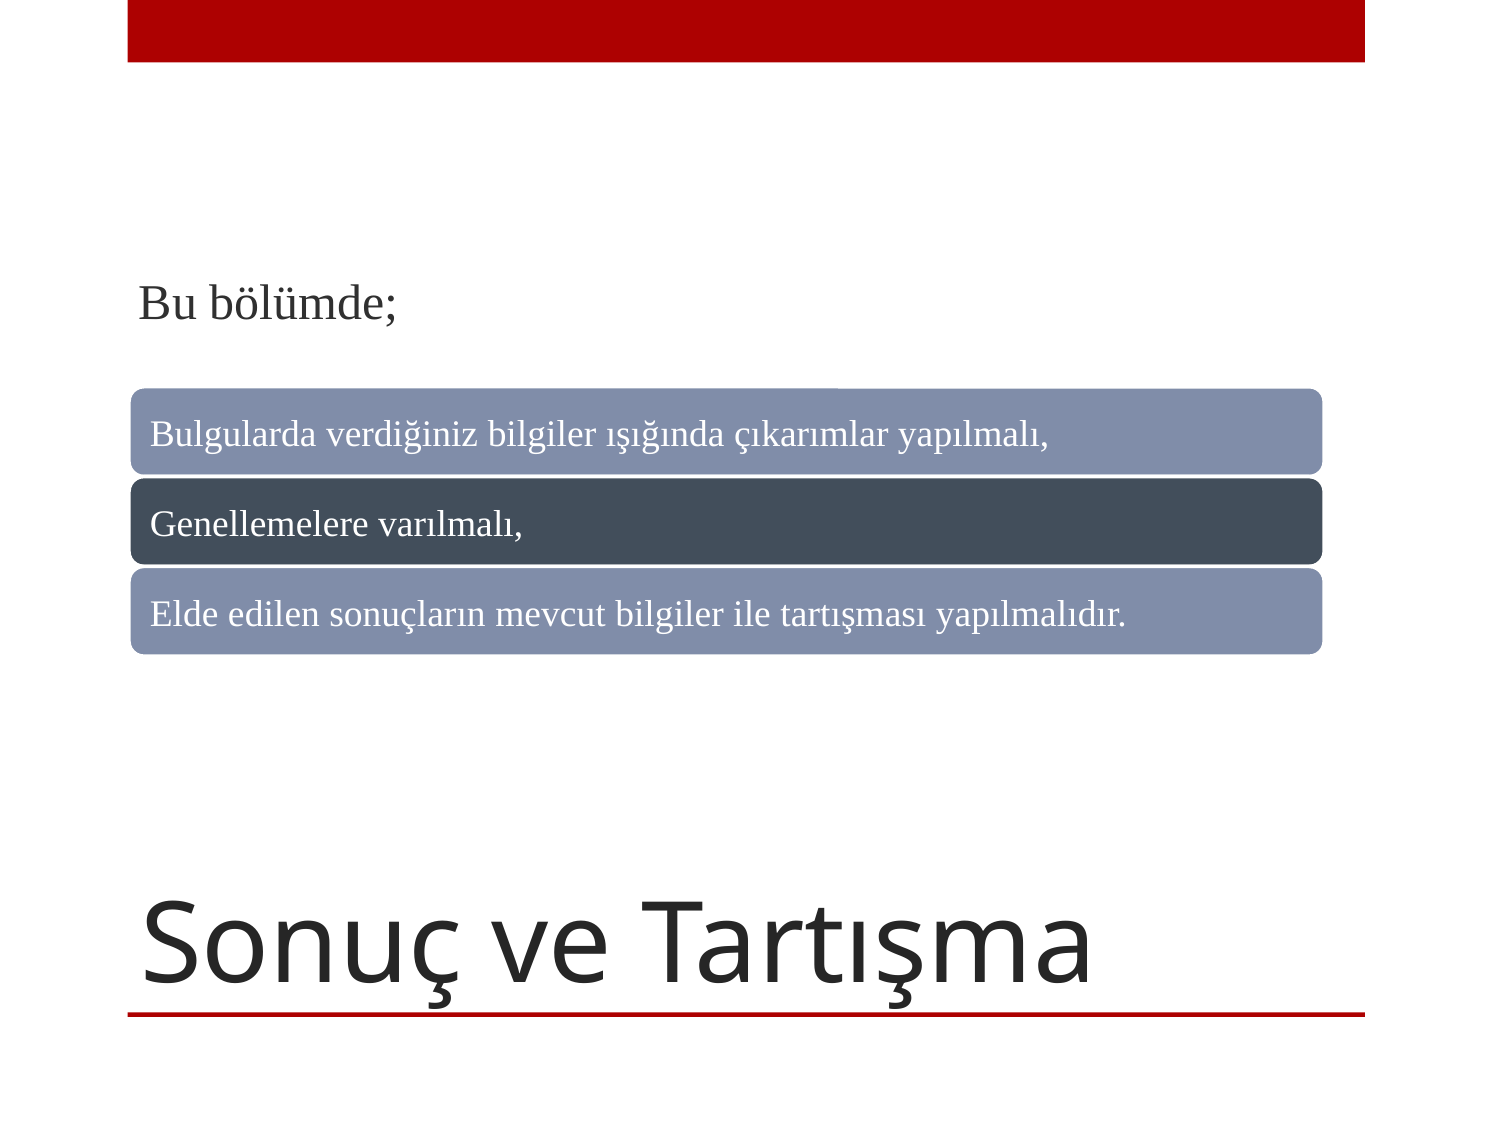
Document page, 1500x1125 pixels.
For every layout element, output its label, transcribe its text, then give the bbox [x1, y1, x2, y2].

title Sonuç ve Tartışma [125, 844, 1238, 1013]
list Bu bölümde; [123, 93, 1425, 844]
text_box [128, 385, 1325, 657]
